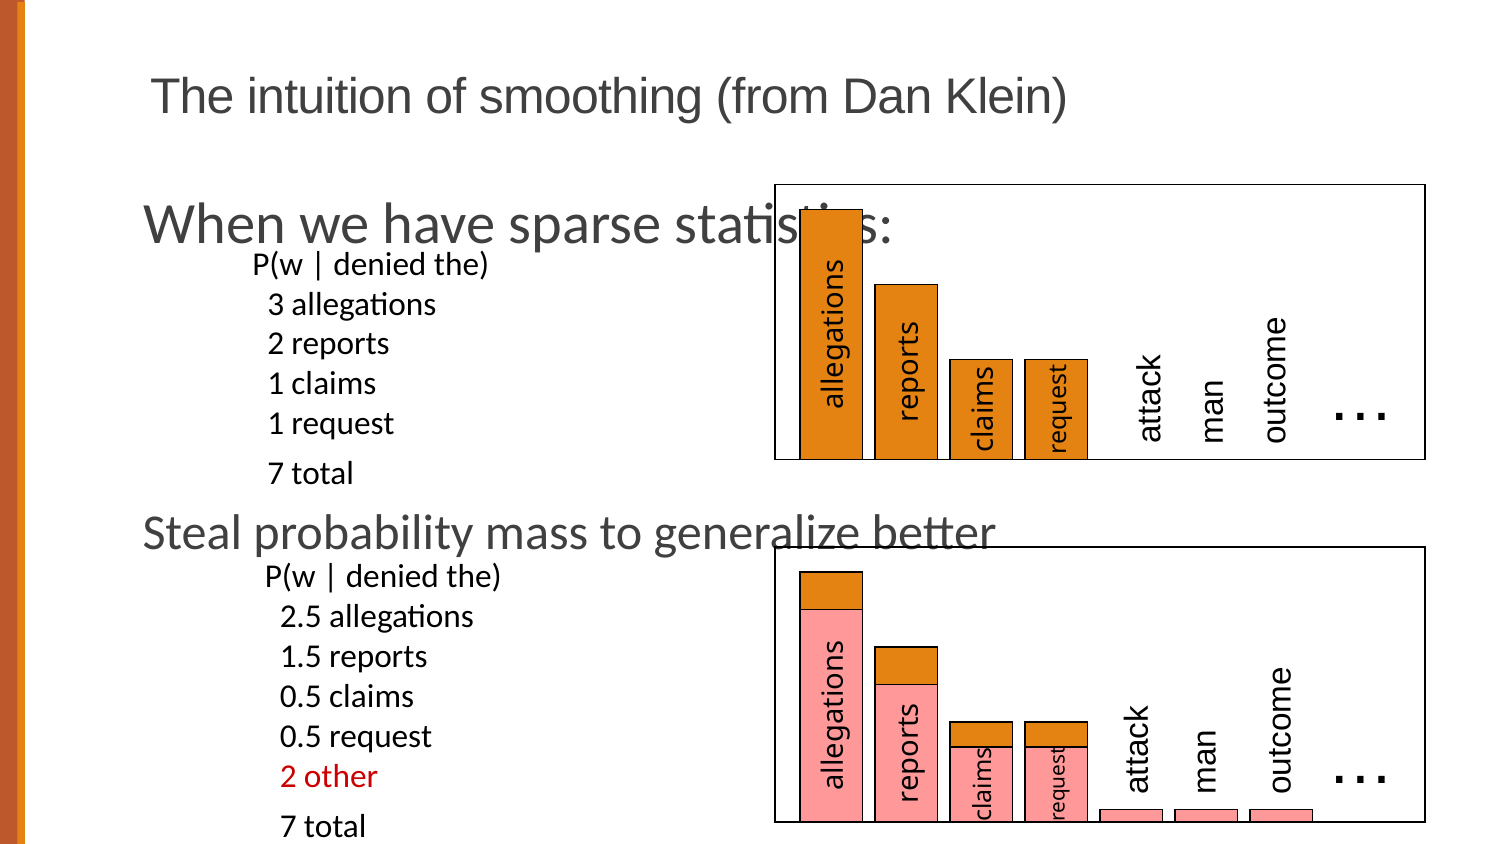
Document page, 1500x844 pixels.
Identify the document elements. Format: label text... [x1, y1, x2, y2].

text_box attack [1107, 621, 1162, 809]
text_box [1024, 721, 1088, 746]
text_box allegations [799, 609, 863, 822]
text_box [774, 184, 1425, 460]
text_box reports [874, 284, 938, 460]
text_box allegations [799, 209, 863, 460]
text_box claims [949, 746, 1013, 822]
text_box allegations [799, 571, 863, 609]
text_box outcome [1249, 621, 1305, 809]
text_box man [1174, 621, 1230, 809]
text_box attack [1119, 270, 1175, 459]
text_box P(w | denied the) 2.5 allegations 1.5 reports 0.5 claims 0.5 request 2 other 7 total [249, 546, 650, 844]
text_box claims [949, 359, 1013, 460]
text_box [1174, 809, 1238, 822]
text_box … [1312, 346, 1400, 442]
text_box outcome [1244, 271, 1300, 460]
text_box [1249, 809, 1313, 822]
text_box [1099, 809, 1163, 822]
text_box reports [874, 684, 938, 822]
list When we have sparse statistics: Steal probability mass to generalize better [135, 196, 1373, 567]
text_box P(w | denied the) 3 allegations 2 reports 1 claims 1 request 7 total [237, 234, 638, 499]
text_box man [1182, 271, 1237, 460]
text_box [874, 646, 938, 684]
text_box request [1024, 746, 1088, 822]
text_box request [1024, 359, 1088, 460]
text_box [949, 721, 1013, 746]
text_box … [1312, 709, 1400, 804]
text_box [774, 546, 1425, 822]
title The intuition of smoothing (from Dan Klein) [135, 19, 1373, 132]
